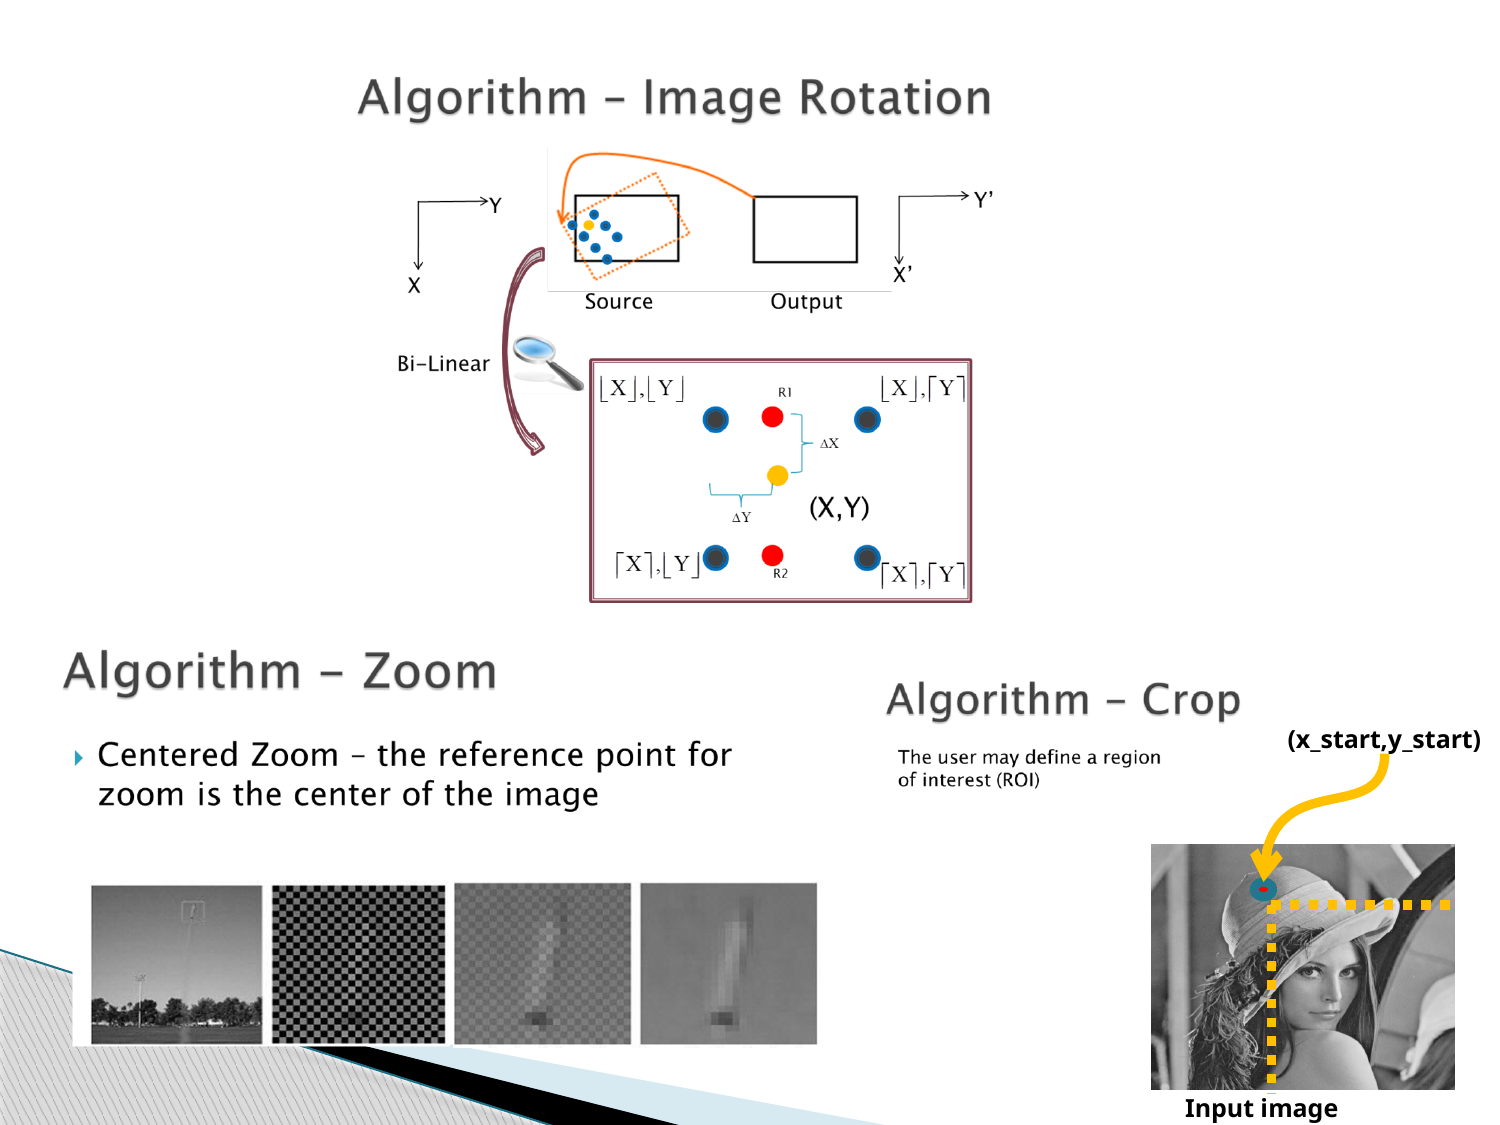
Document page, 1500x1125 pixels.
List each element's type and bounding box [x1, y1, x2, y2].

text_box [1271, 904, 1454, 1095]
picture [324, 46, 1099, 603]
picture [857, 655, 1259, 811]
picture [29, 619, 832, 1048]
text_box [1151, 715, 1500, 1125]
